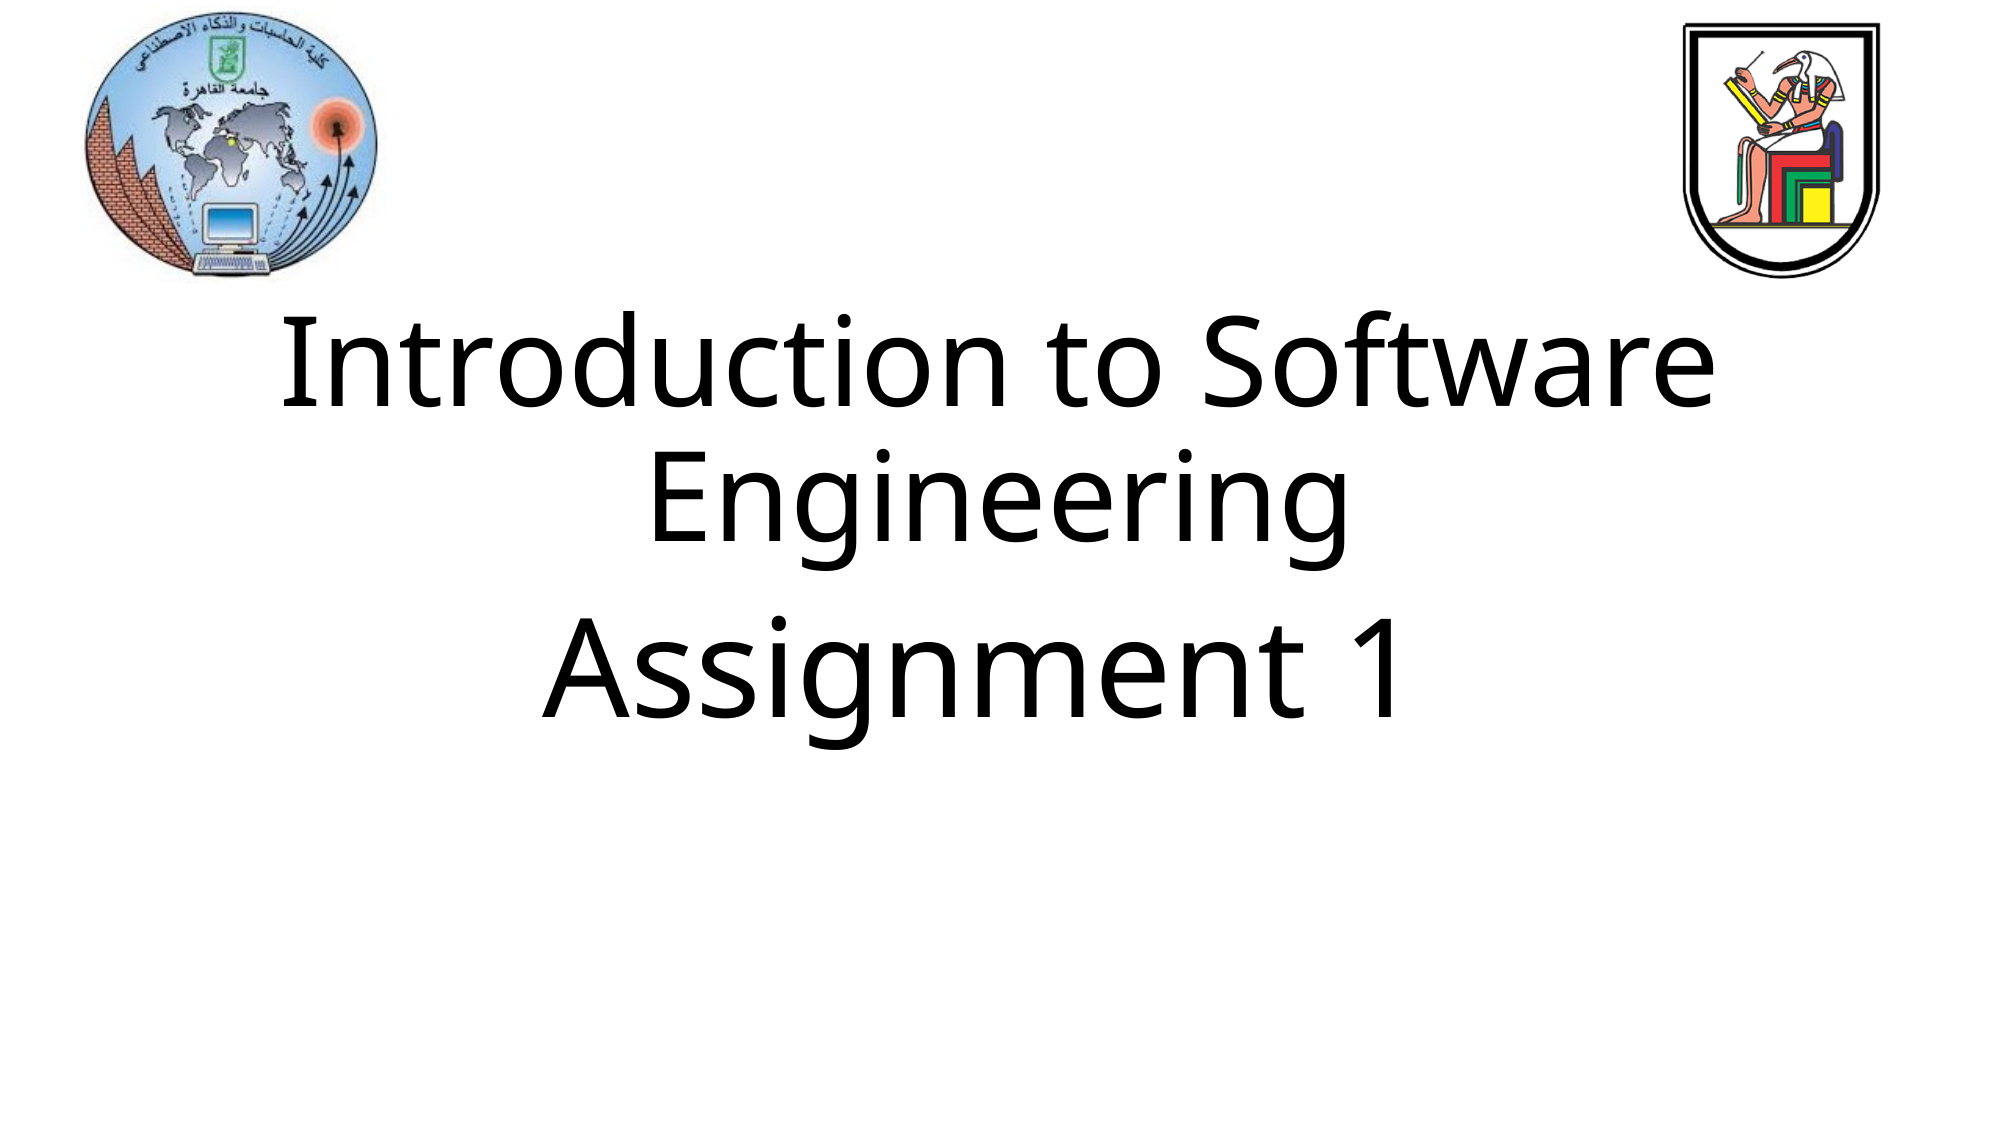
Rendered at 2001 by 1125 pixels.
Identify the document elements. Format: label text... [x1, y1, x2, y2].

title Introduction to Software Engineering [249, 184, 1750, 576]
subtitle Assignment 1 [249, 590, 1750, 863]
picture [1559, 0, 2000, 331]
picture [79, 5, 388, 283]
